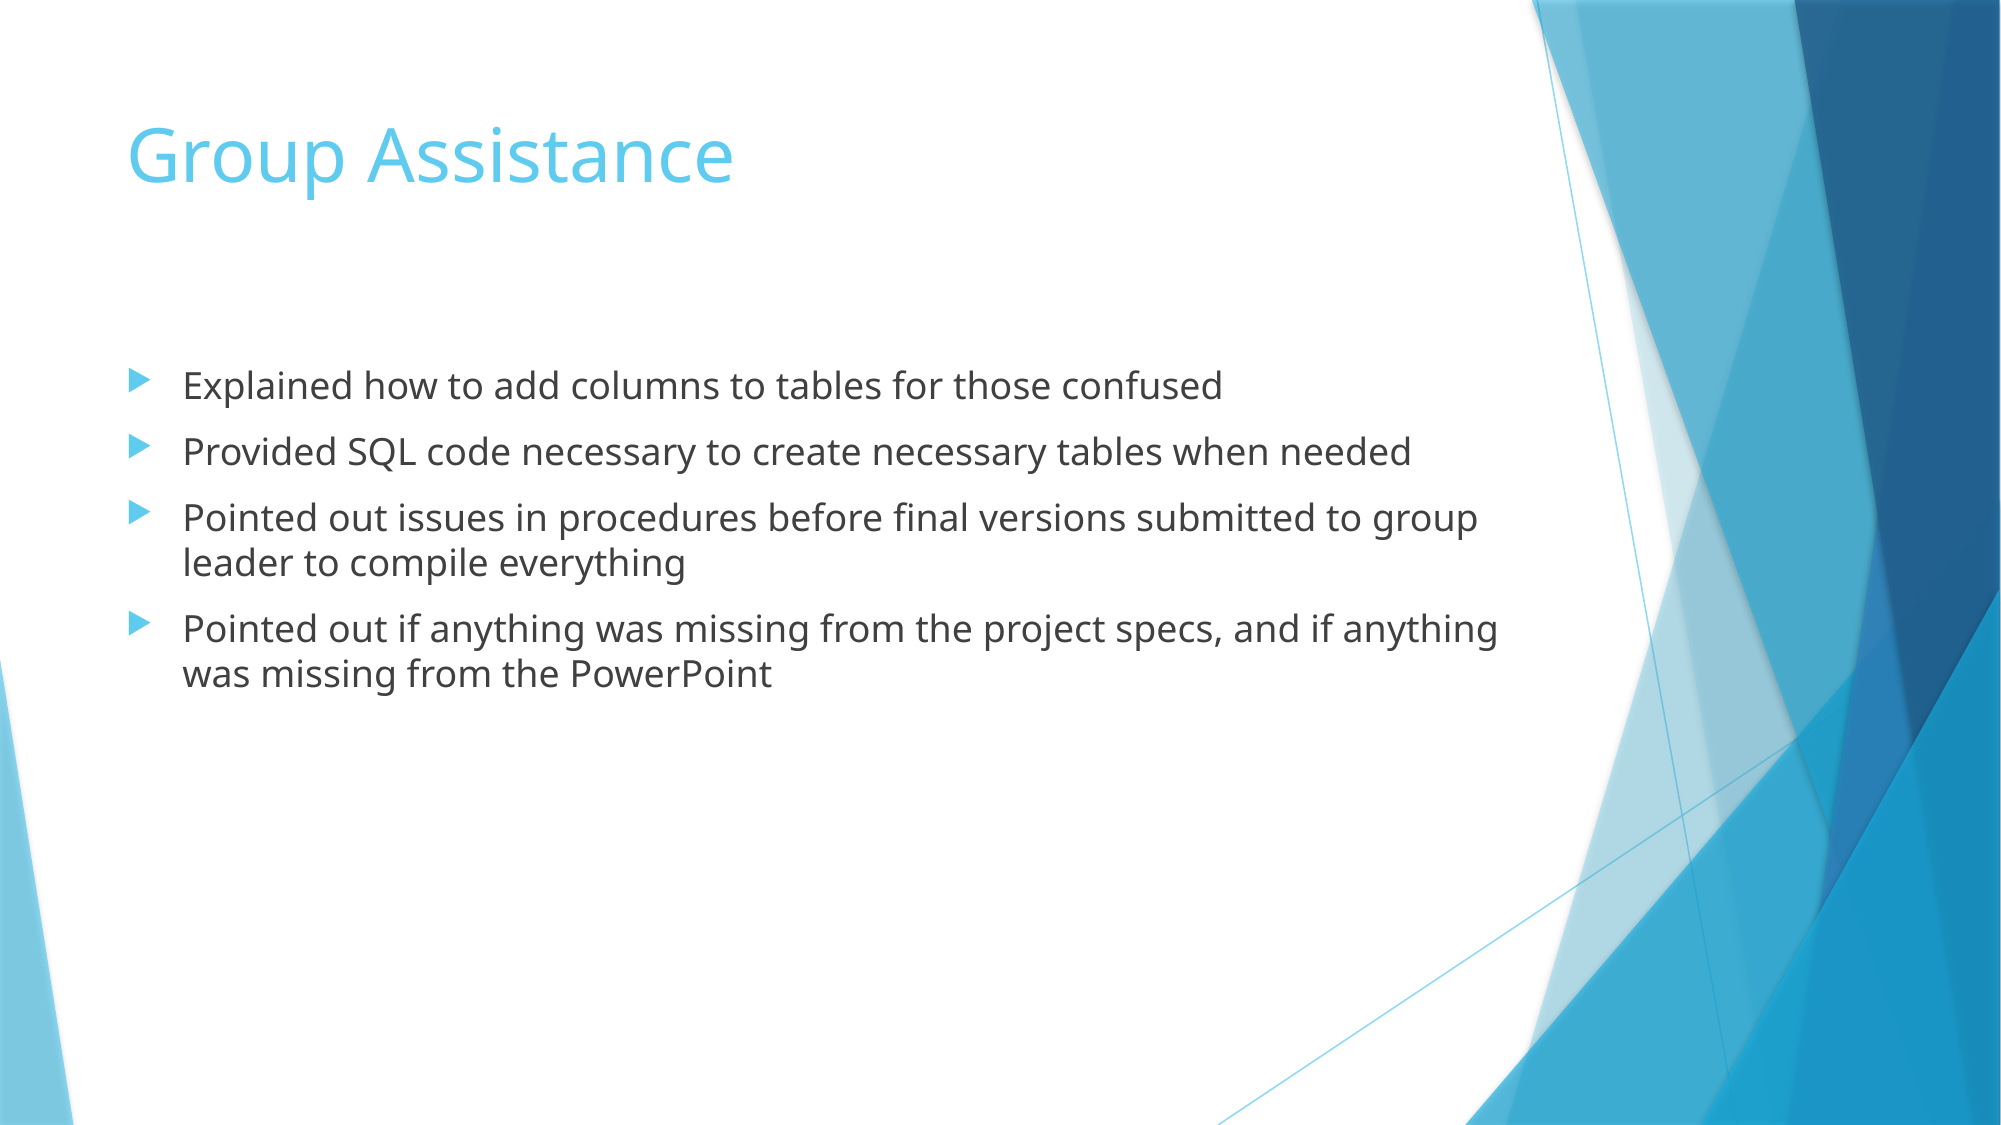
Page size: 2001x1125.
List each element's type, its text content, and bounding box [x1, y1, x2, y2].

list Explained how to add columns to tables for those confused Provided SQL code necessary to create necessary tables when needed Pointed out issues in procedures before final versions submitted to group leader to compile everything Pointed out if anything was missing from the project specs, and if anything was missing from the PowerPoint [111, 354, 1522, 992]
title Group Assistance [111, 99, 1522, 317]
